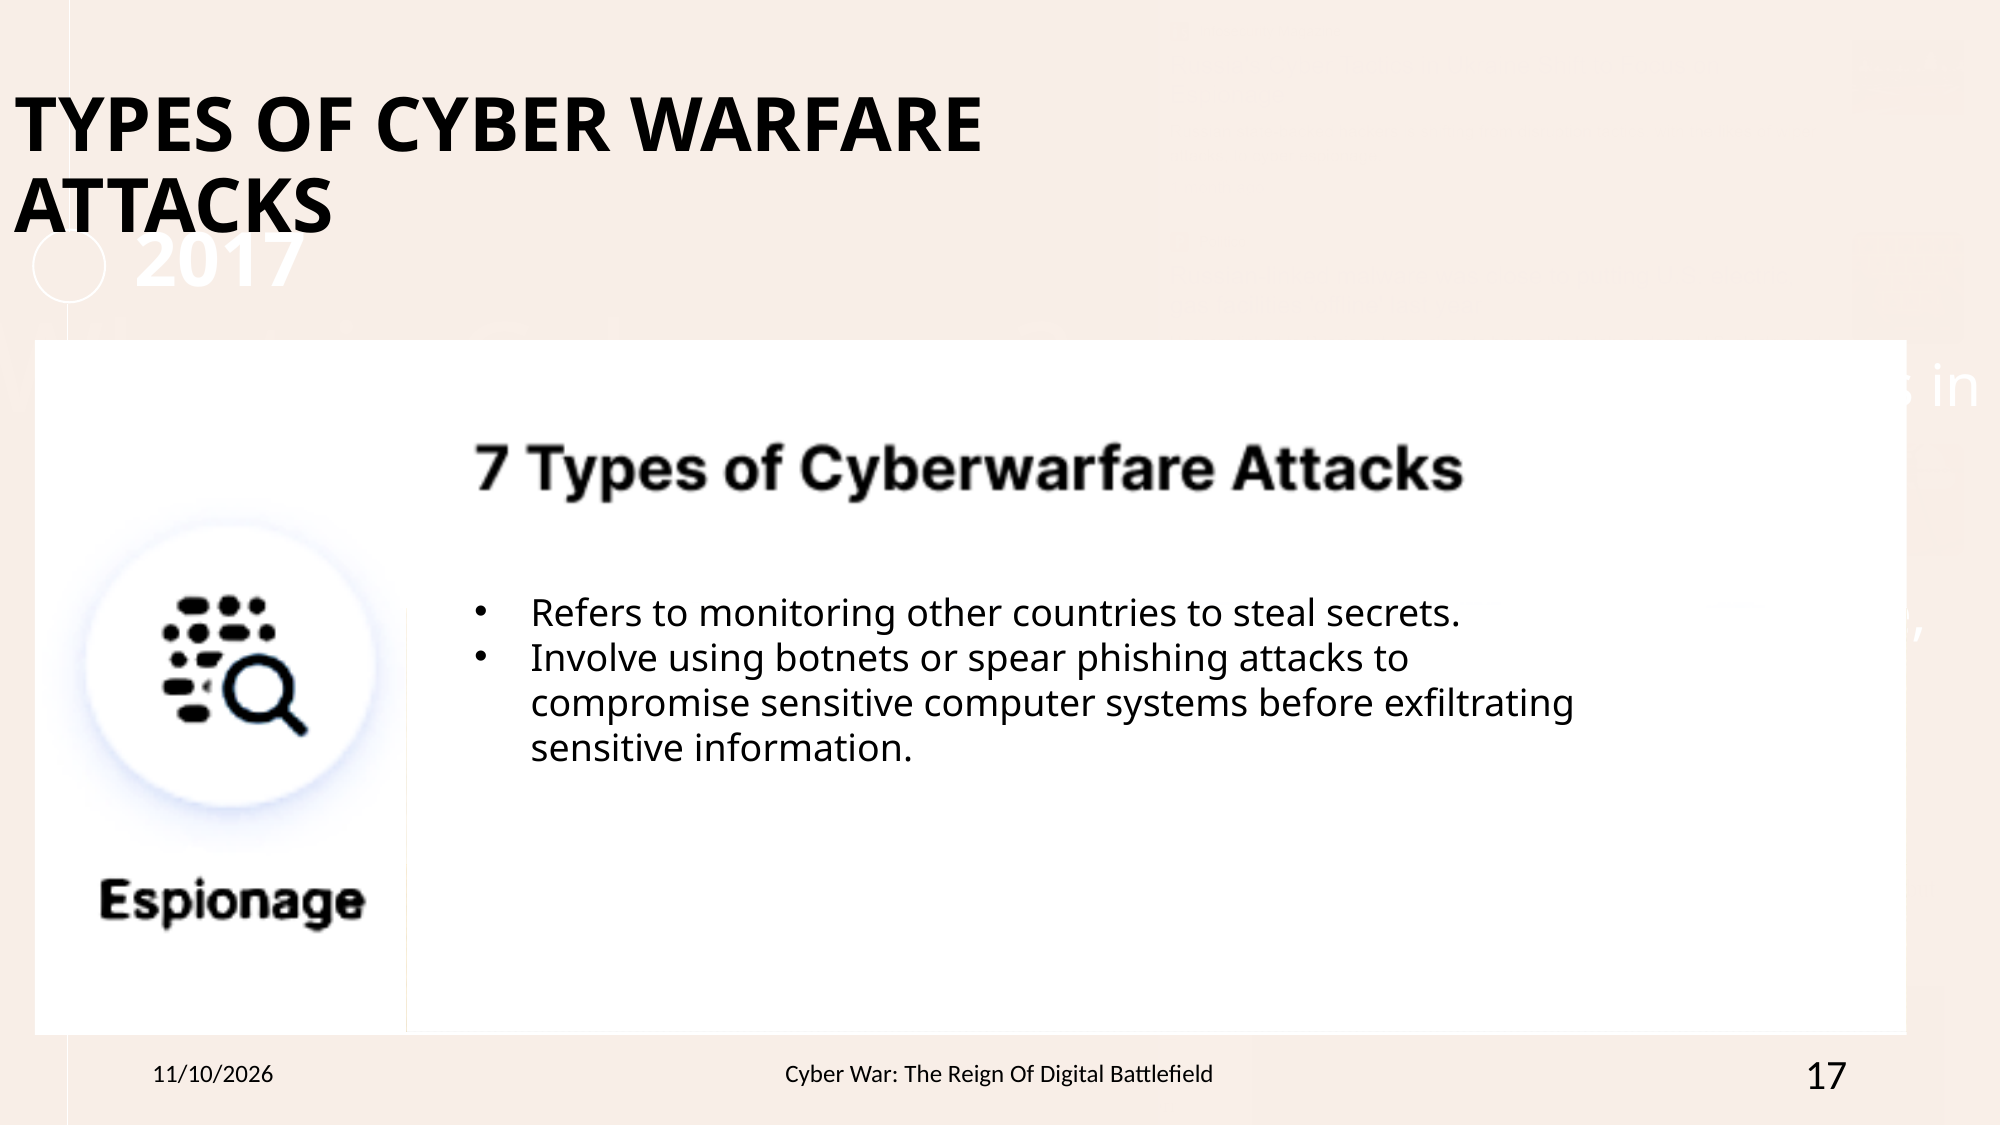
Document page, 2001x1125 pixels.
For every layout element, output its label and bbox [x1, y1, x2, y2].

text_box [433, 588, 1865, 608]
picture [0, 0, 2000, 1125]
